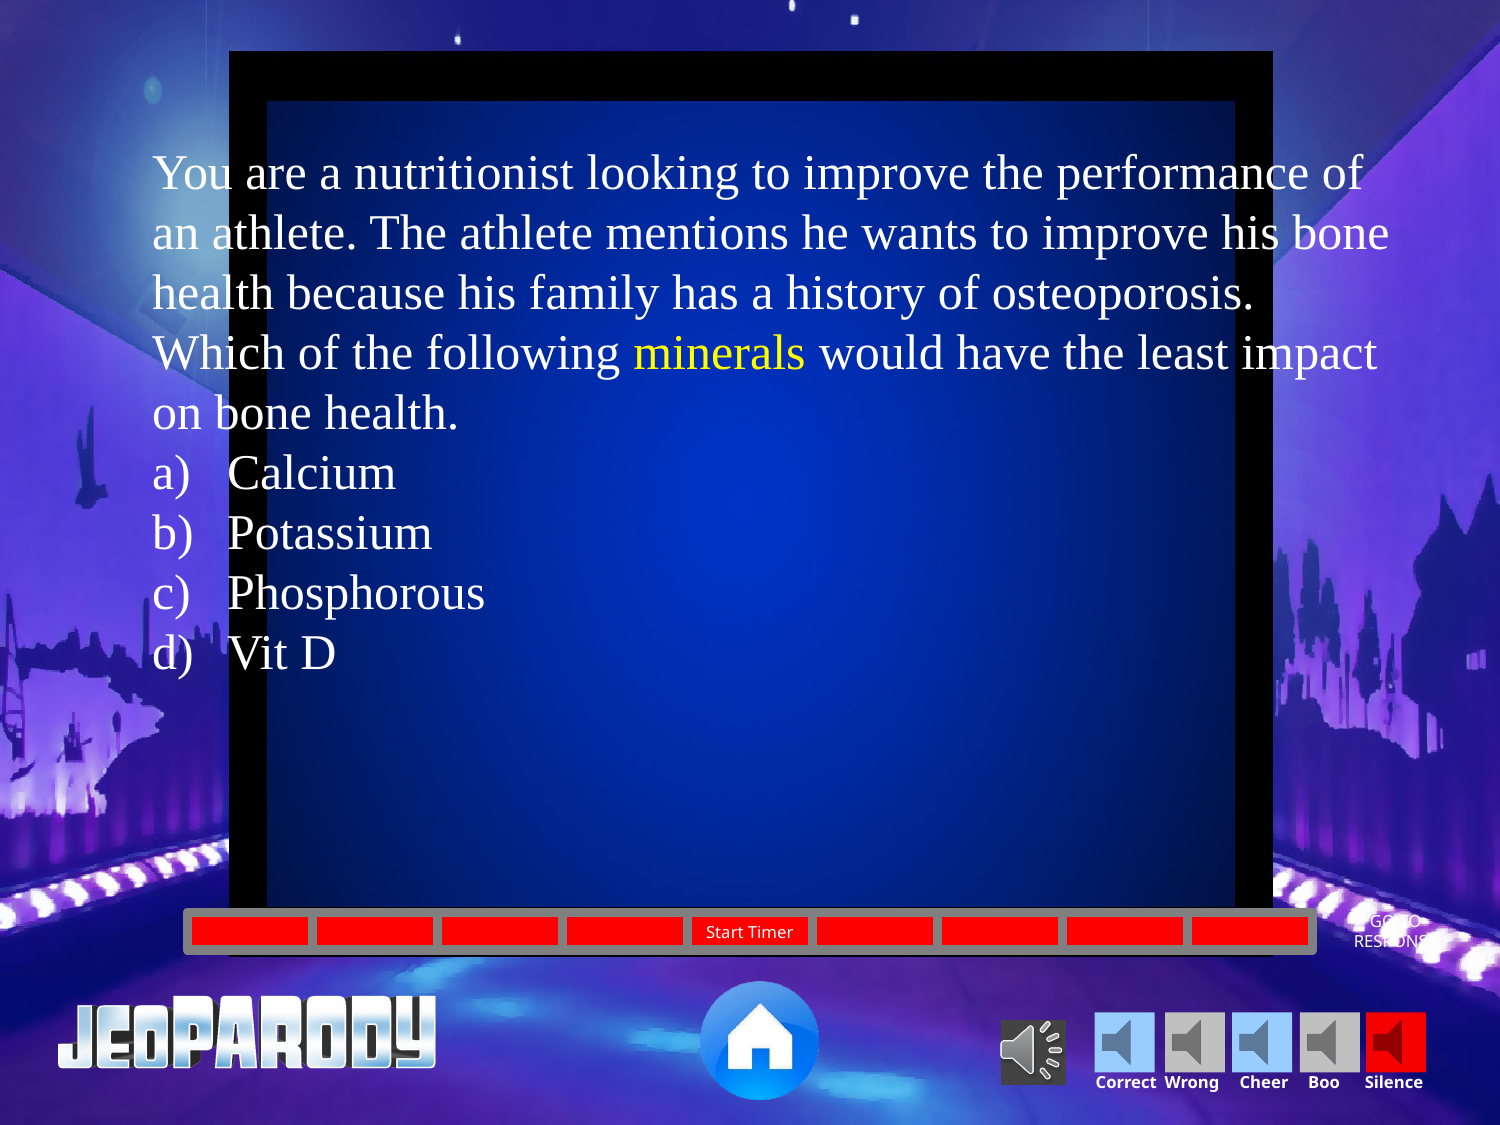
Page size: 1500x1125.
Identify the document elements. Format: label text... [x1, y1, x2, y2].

picture [0, 0, 1500, 1125]
text_box You are a nutritionist looking to improve the performance of an athlete. The athlete mentions he wants to improve his bone health because his family has a history of osteoporosis. Which of the following minerals would have the least impact on bone health. Calcium Potassium Phosphorous Vit D [137, 132, 1413, 807]
